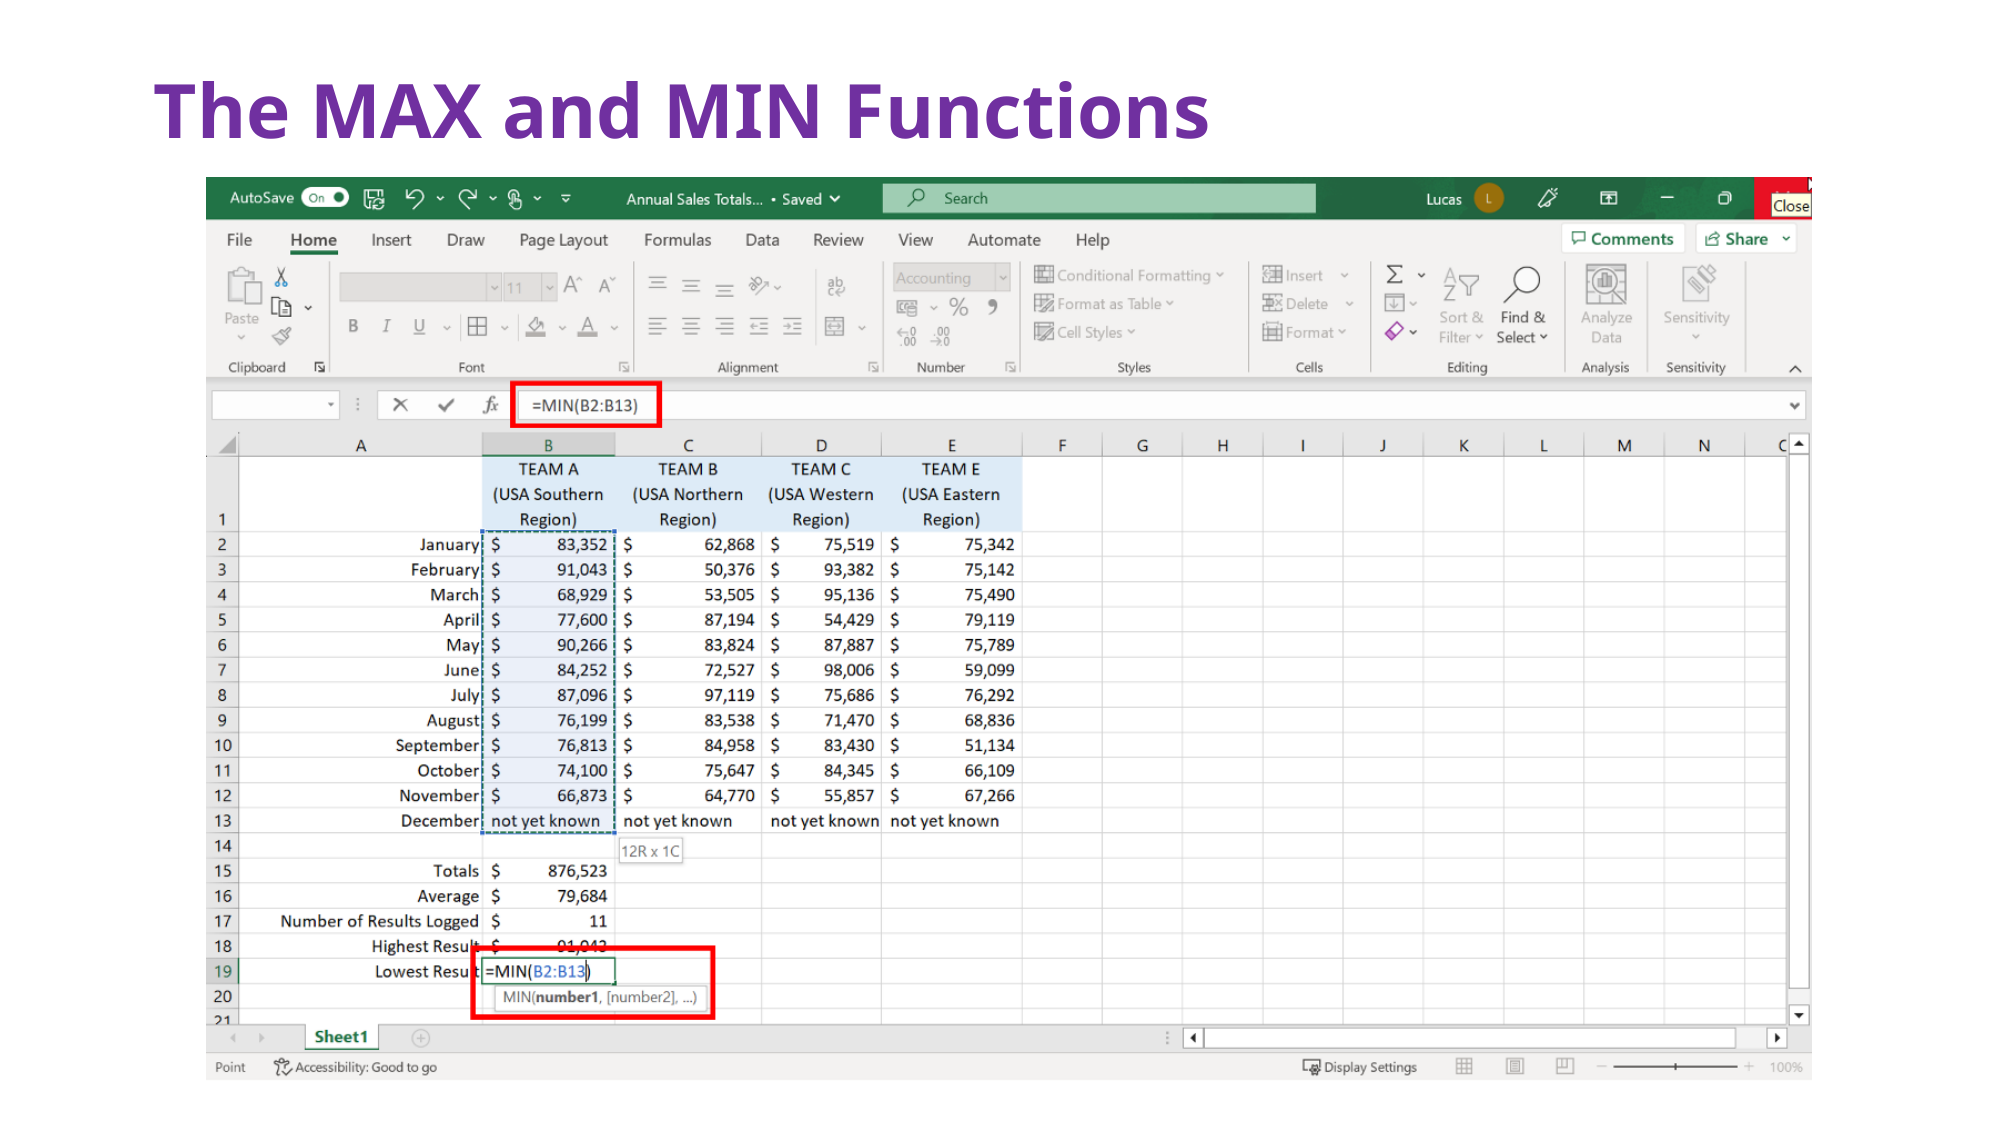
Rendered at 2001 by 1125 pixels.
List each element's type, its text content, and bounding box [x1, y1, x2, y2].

text_box The MAX and MIN Functions [13, 55, 1352, 161]
picture [206, 177, 1812, 1081]
